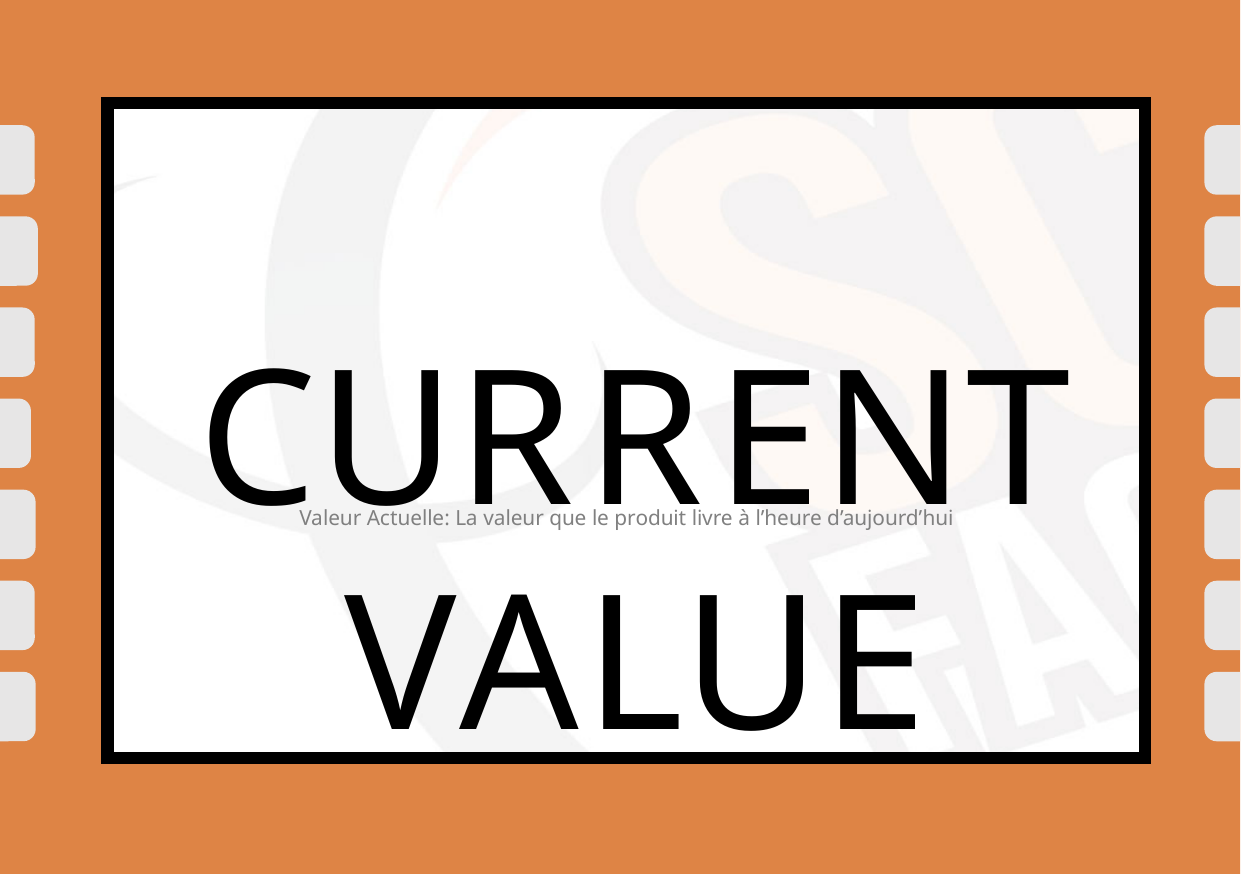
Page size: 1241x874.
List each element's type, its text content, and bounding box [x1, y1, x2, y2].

text_box [1204, 125, 1241, 195]
text_box Valeur Actuelle: La valeur que le produit livre à l’heure d’aujourd’hui [284, 497, 968, 537]
text_box CURRENT VALUE [111, 309, 1161, 775]
text_box [1204, 216, 1241, 286]
text_box [106, 102, 1146, 759]
text_box Reveals the value that the product delivers to customers, today [0, 0, 1241, 874]
text_box [0, 489, 36, 560]
text_box [1204, 580, 1241, 651]
text_box [0, 398, 31, 468]
text_box [1204, 307, 1241, 377]
text_box [0, 307, 35, 377]
text_box [1204, 489, 1241, 560]
text_box [0, 216, 38, 286]
text_box [1204, 398, 1241, 468]
text_box [0, 125, 35, 195]
text_box [0, 671, 36, 742]
text_box [0, 580, 35, 651]
text_box [1204, 671, 1241, 742]
